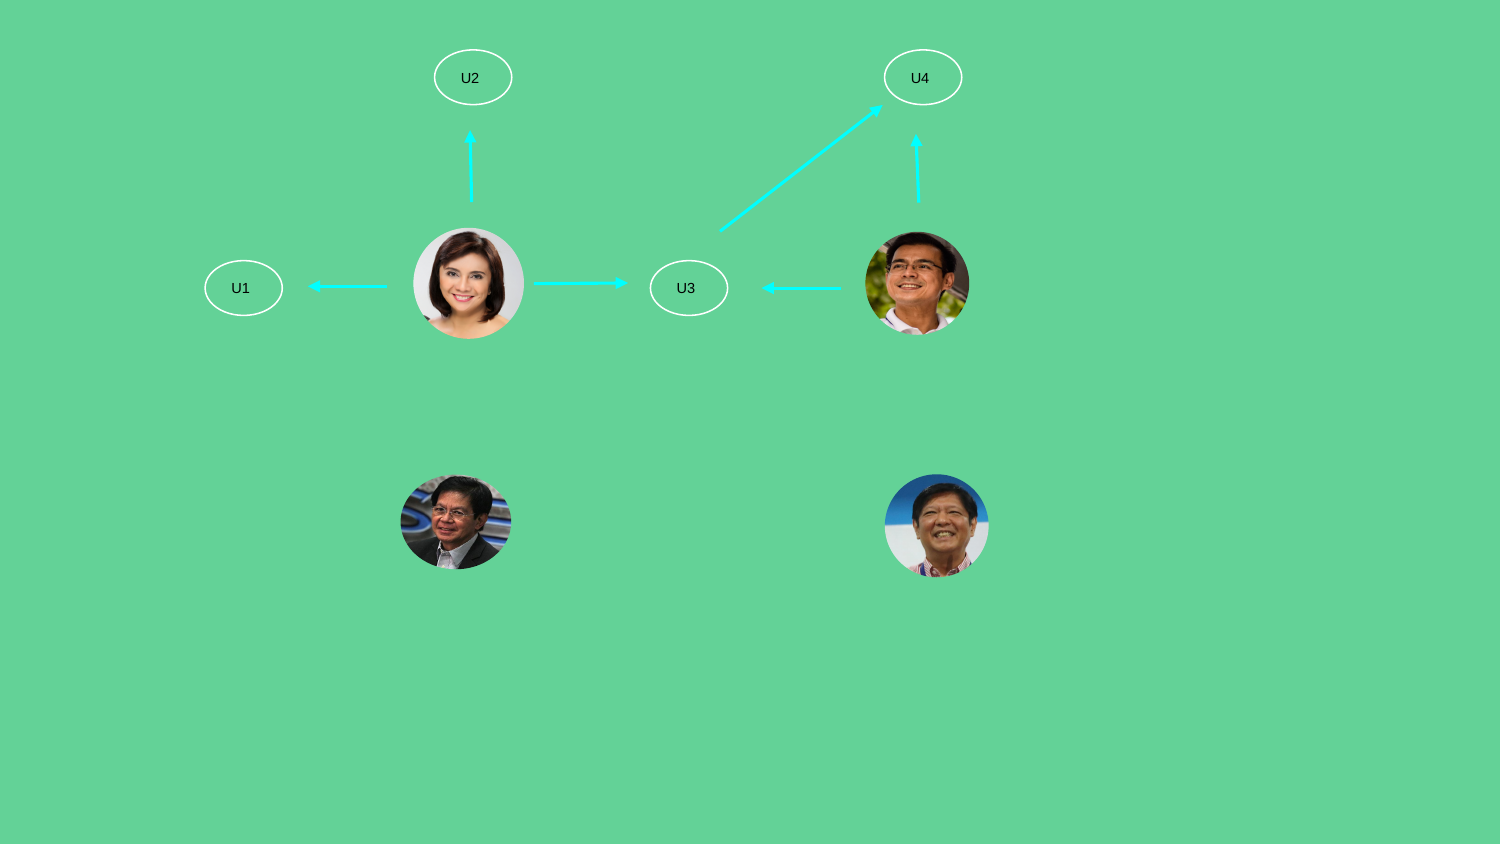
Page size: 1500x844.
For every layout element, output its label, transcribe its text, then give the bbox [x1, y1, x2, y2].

picture [400, 474, 512, 570]
picture [865, 231, 970, 335]
picture [413, 227, 525, 340]
text_box U1 [205, 260, 283, 316]
text_box U4 [884, 49, 962, 105]
text_box U2 [434, 49, 512, 105]
picture [884, 474, 989, 578]
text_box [915, 133, 919, 203]
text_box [719, 104, 883, 232]
text_box U3 [650, 260, 728, 316]
